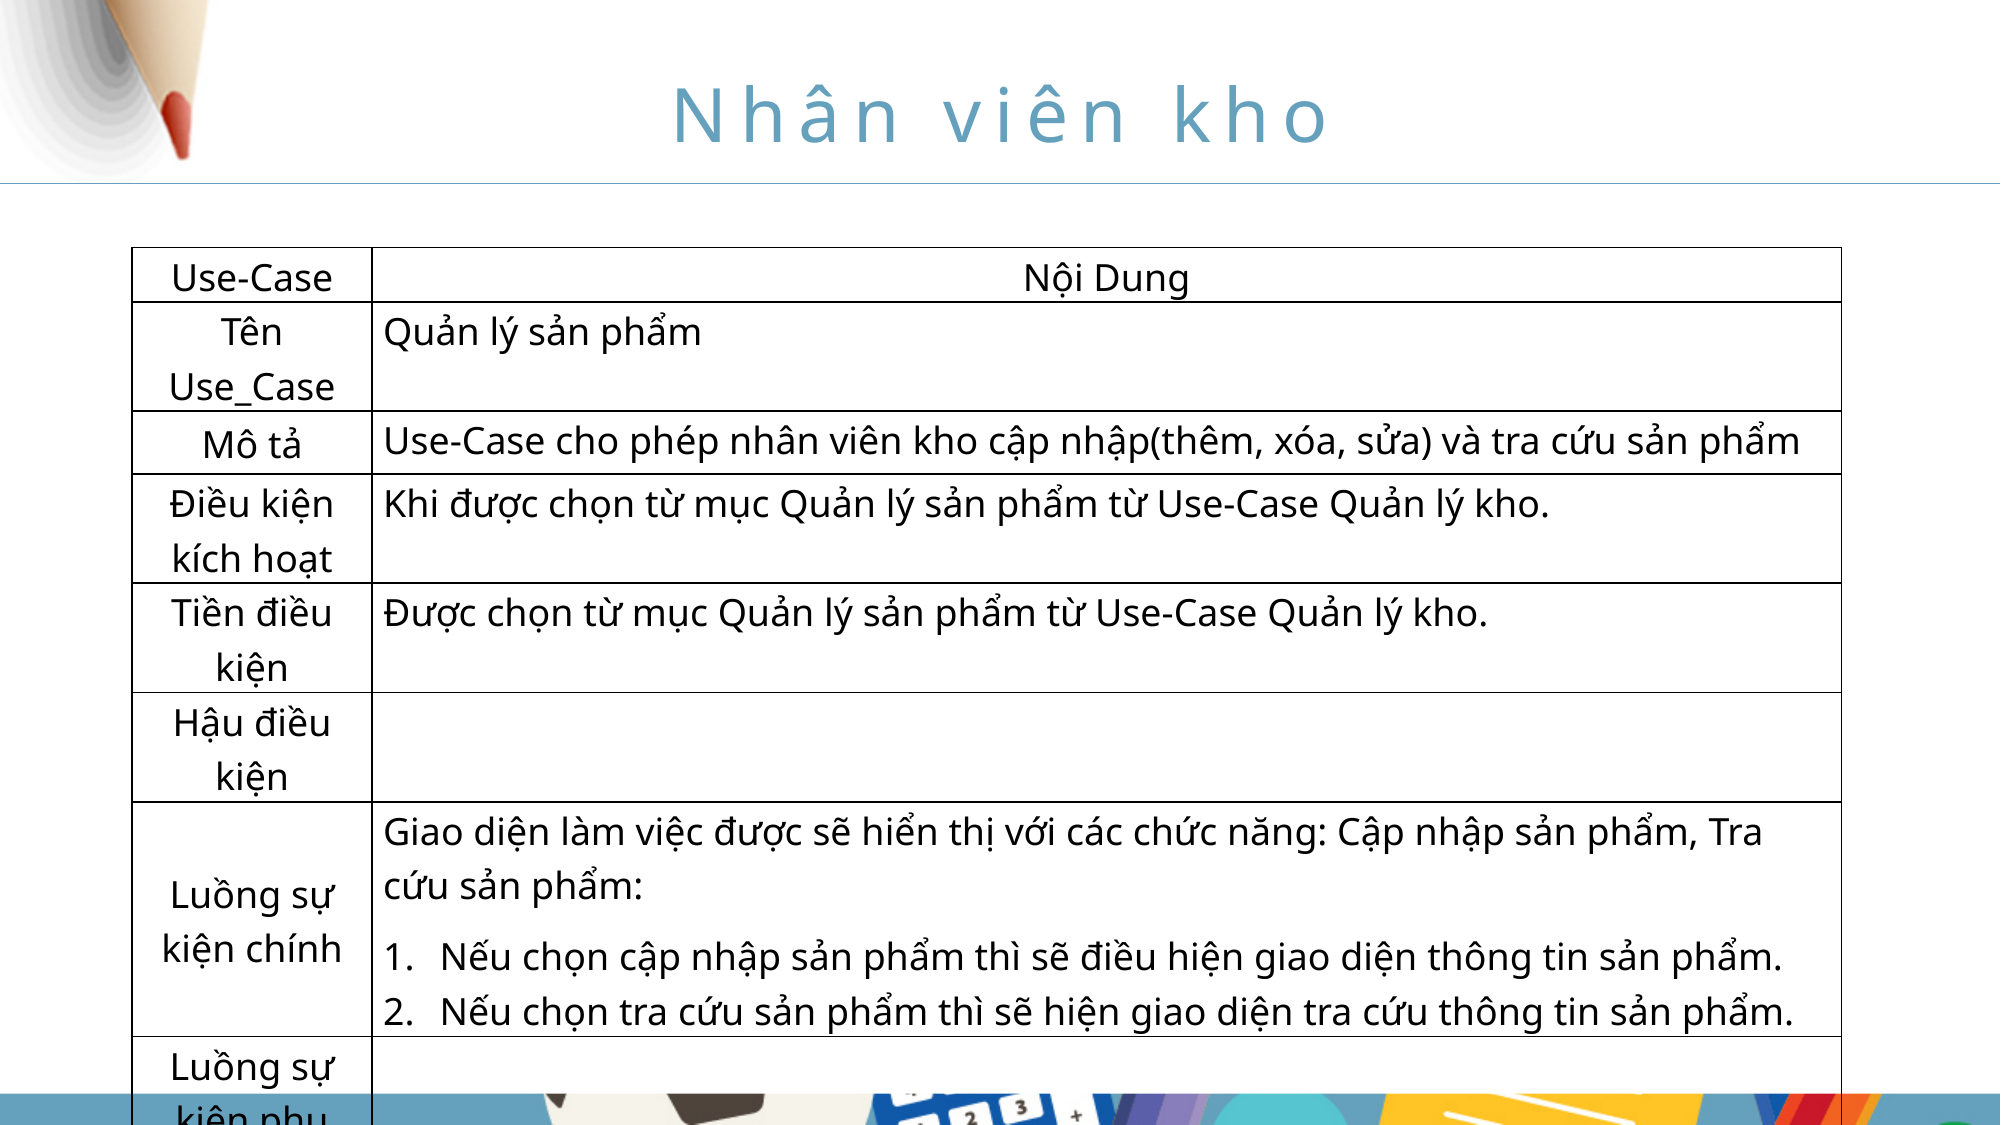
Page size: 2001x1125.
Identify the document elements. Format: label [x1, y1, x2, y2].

text_box [0, 0, 2000, 1125]
